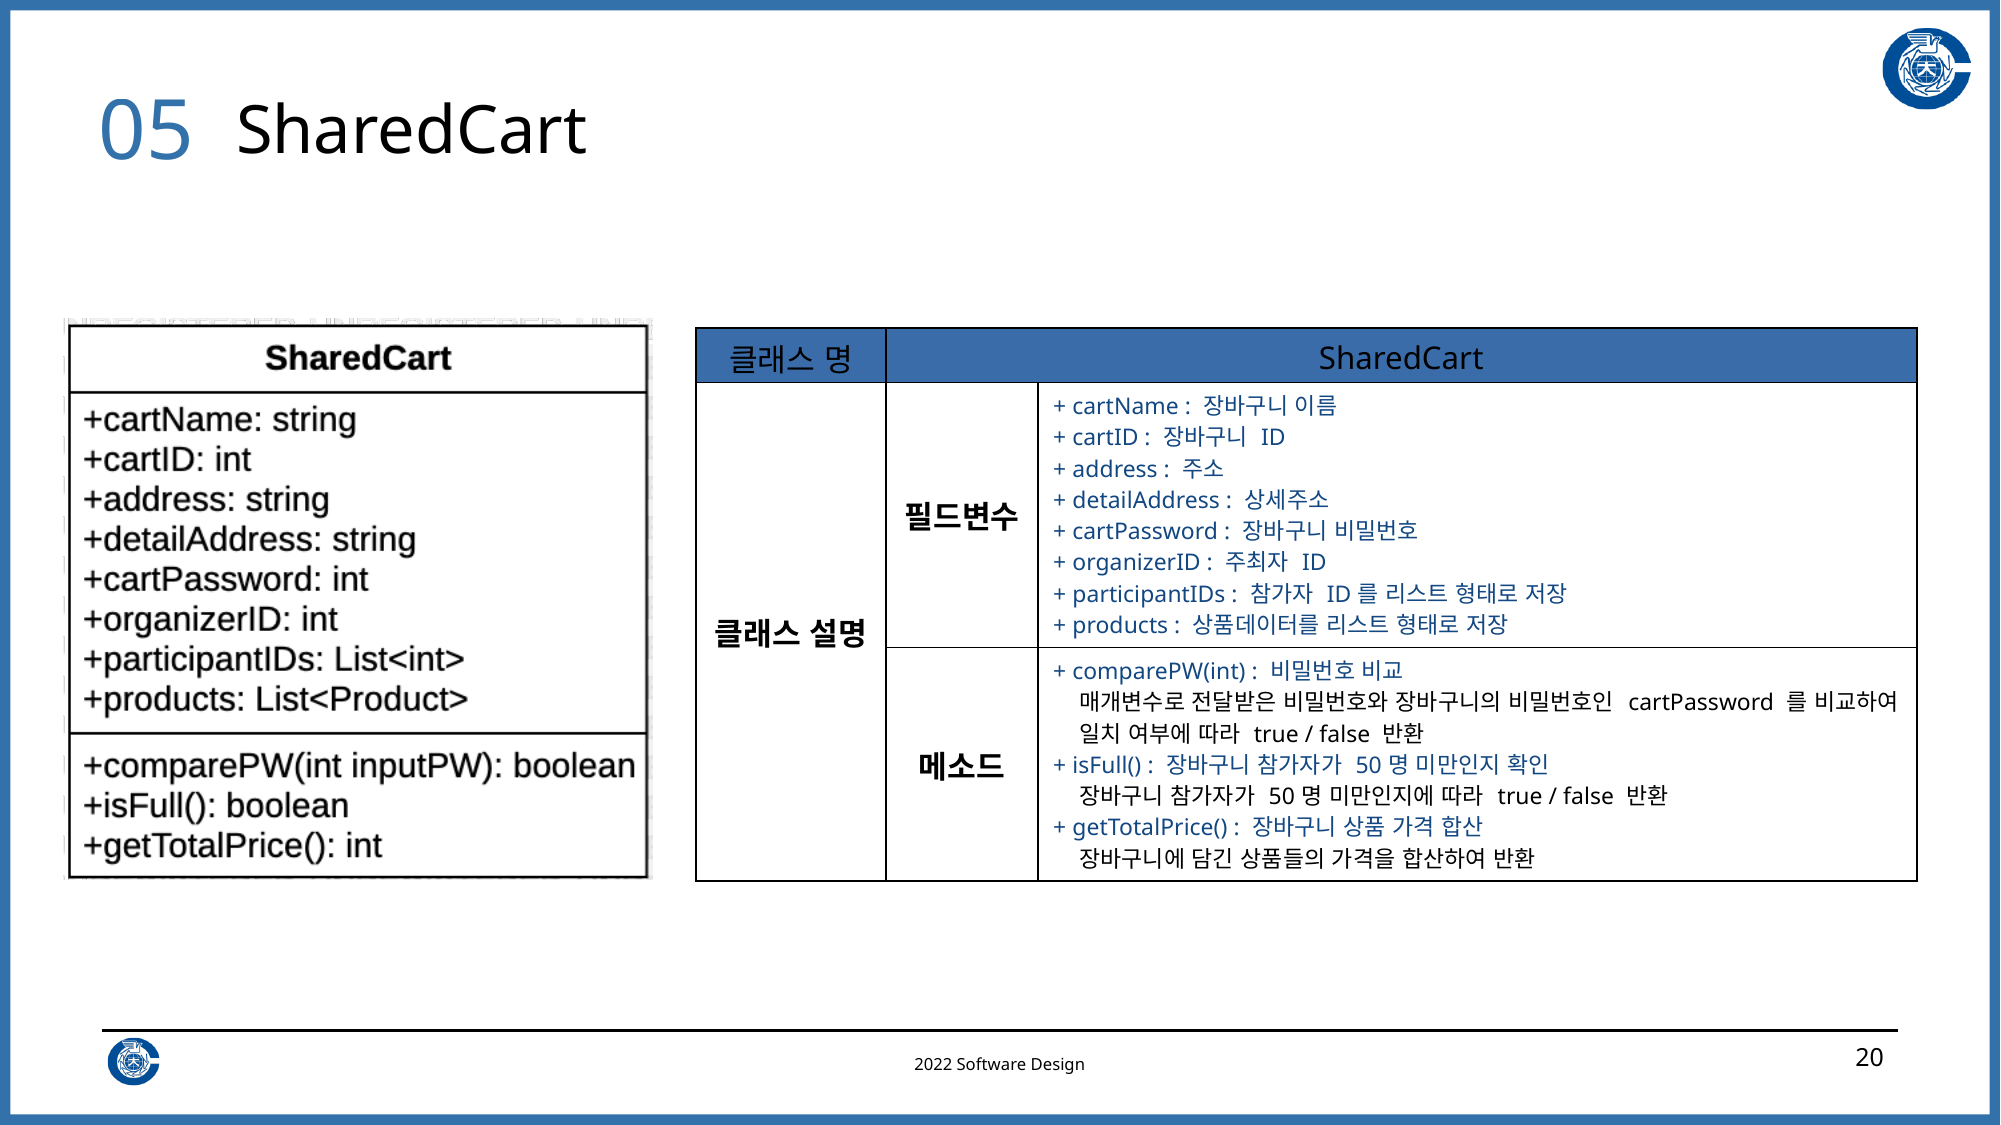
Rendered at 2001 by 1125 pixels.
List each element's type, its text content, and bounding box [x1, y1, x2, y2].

text_box 05 [98, 76, 250, 177]
table_cell 메소드 [887, 648, 1037, 880]
picture [98, 1032, 167, 1089]
table_cell 필드변수 [887, 383, 1037, 647]
table_cell 클래스 설명 [697, 383, 885, 880]
text_box SharedCart [236, 86, 907, 167]
picture [63, 318, 653, 880]
table_cell + cartName : 장바구니 이름 + cartID : 장바구니 ID + address : 주소 + detailAddress : 상세주소 + cartPassword : 장바구니 비밀번호 + organizerID : 주최자 ID + participantIDs : 참가자 ID를 리스트 형태로 저장 + products : 상품데이터를 리스트 형태로 저장 [1039, 383, 1916, 647]
table_cell + comparePW(int) : 비밀번호 비교 매개변수로 전달받은 비밀번호와 장바구니의 비밀번호인 cartPassword 를 비교하여 일치 여부에 따라 true / false 반환 + isFull() : 장바구니 참가자가 50명 미만인지 확인 장바구니 참가자가 50명 미만인지에 따라 true / false 반환 + getTotalPrice() : 장바구니 상품 가격 합산 장바구니에 담긴 상품들의 가격을 합산하여 반환 [1039, 648, 1916, 880]
picture [1866, 18, 1985, 116]
table_header SharedCart [887, 329, 1916, 382]
text_box [0, 0, 2000, 1125]
table_header 클래스 명 [697, 329, 885, 382]
